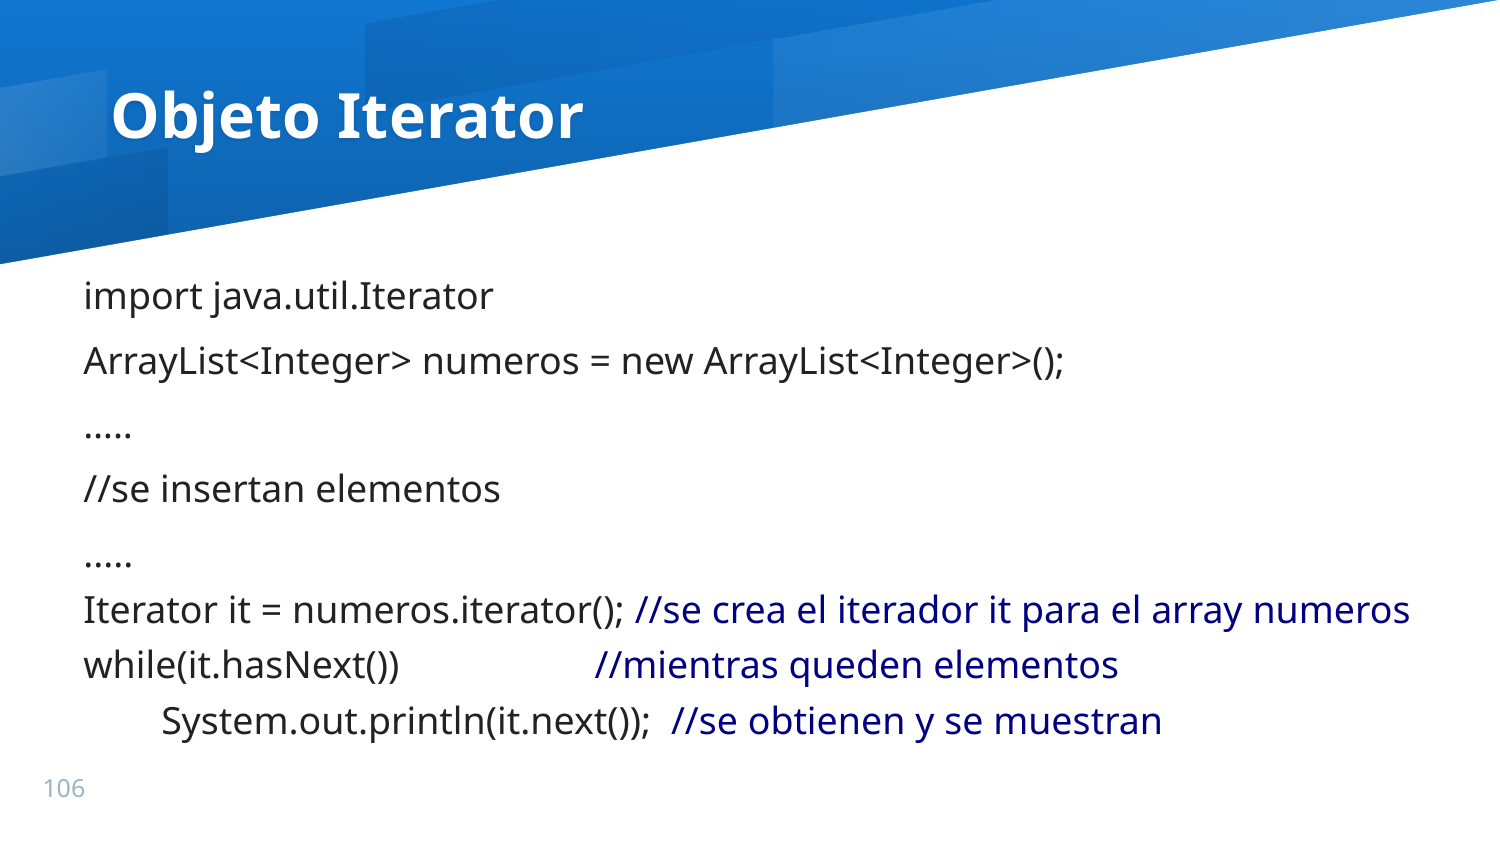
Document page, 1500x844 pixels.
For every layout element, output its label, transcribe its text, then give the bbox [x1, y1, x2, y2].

title Objeto Iterator [110, 32, 1168, 195]
slide_number 106 [42, 766, 122, 807]
list import java.util.Iterator ArrayList<Integer> numeros = new ArrayList<Integer>(); ….. //se insertan elementos ..... Iterator it = numeros.iterator(); //se crea el iterador it para el array numeros while(it.hasNext()) //mientras queden elementos System.out.println(it.next()); //se obtienen y se muestran [83, 265, 1475, 744]
